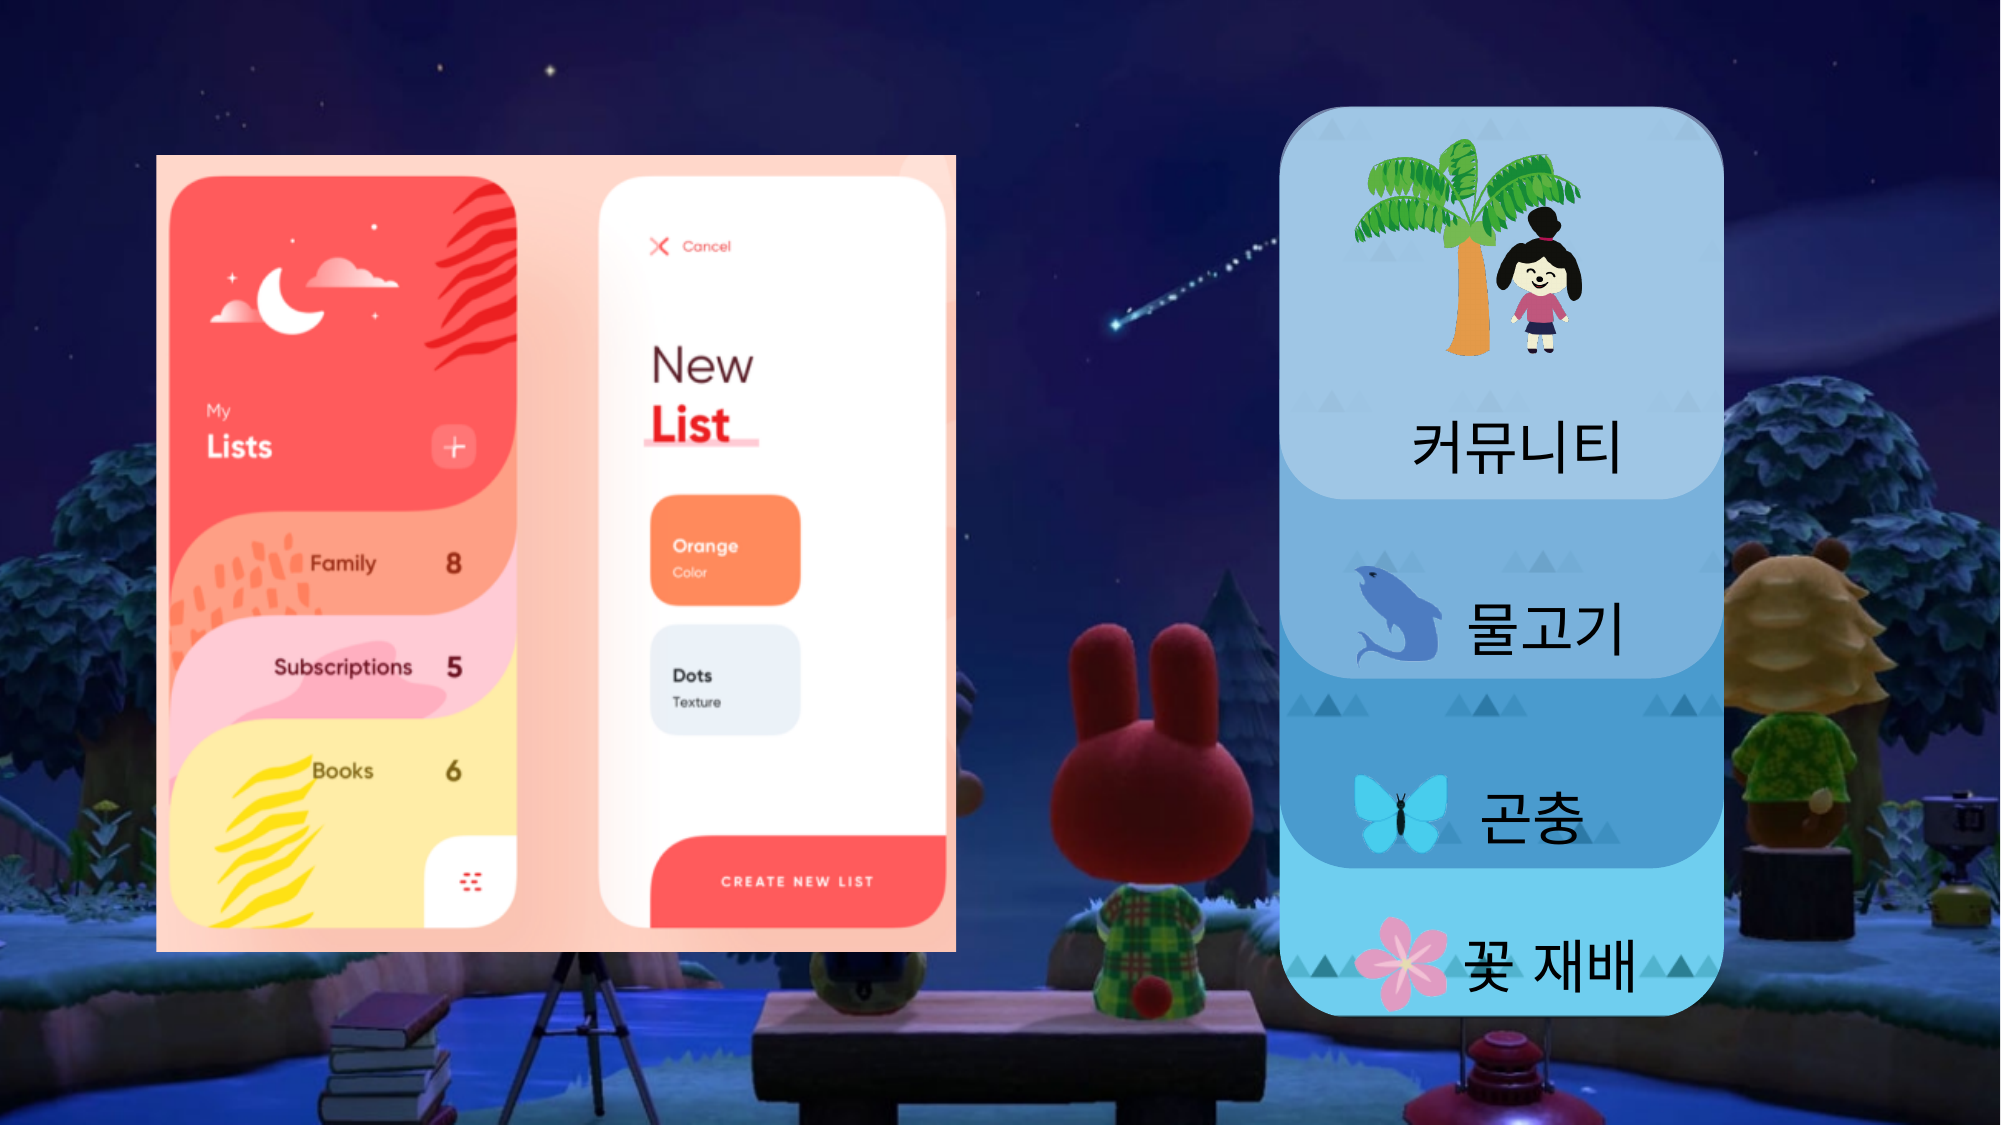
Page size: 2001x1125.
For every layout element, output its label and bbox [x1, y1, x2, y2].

picture [0, 0, 2001, 1125]
text_box [1279, 106, 1844, 1019]
